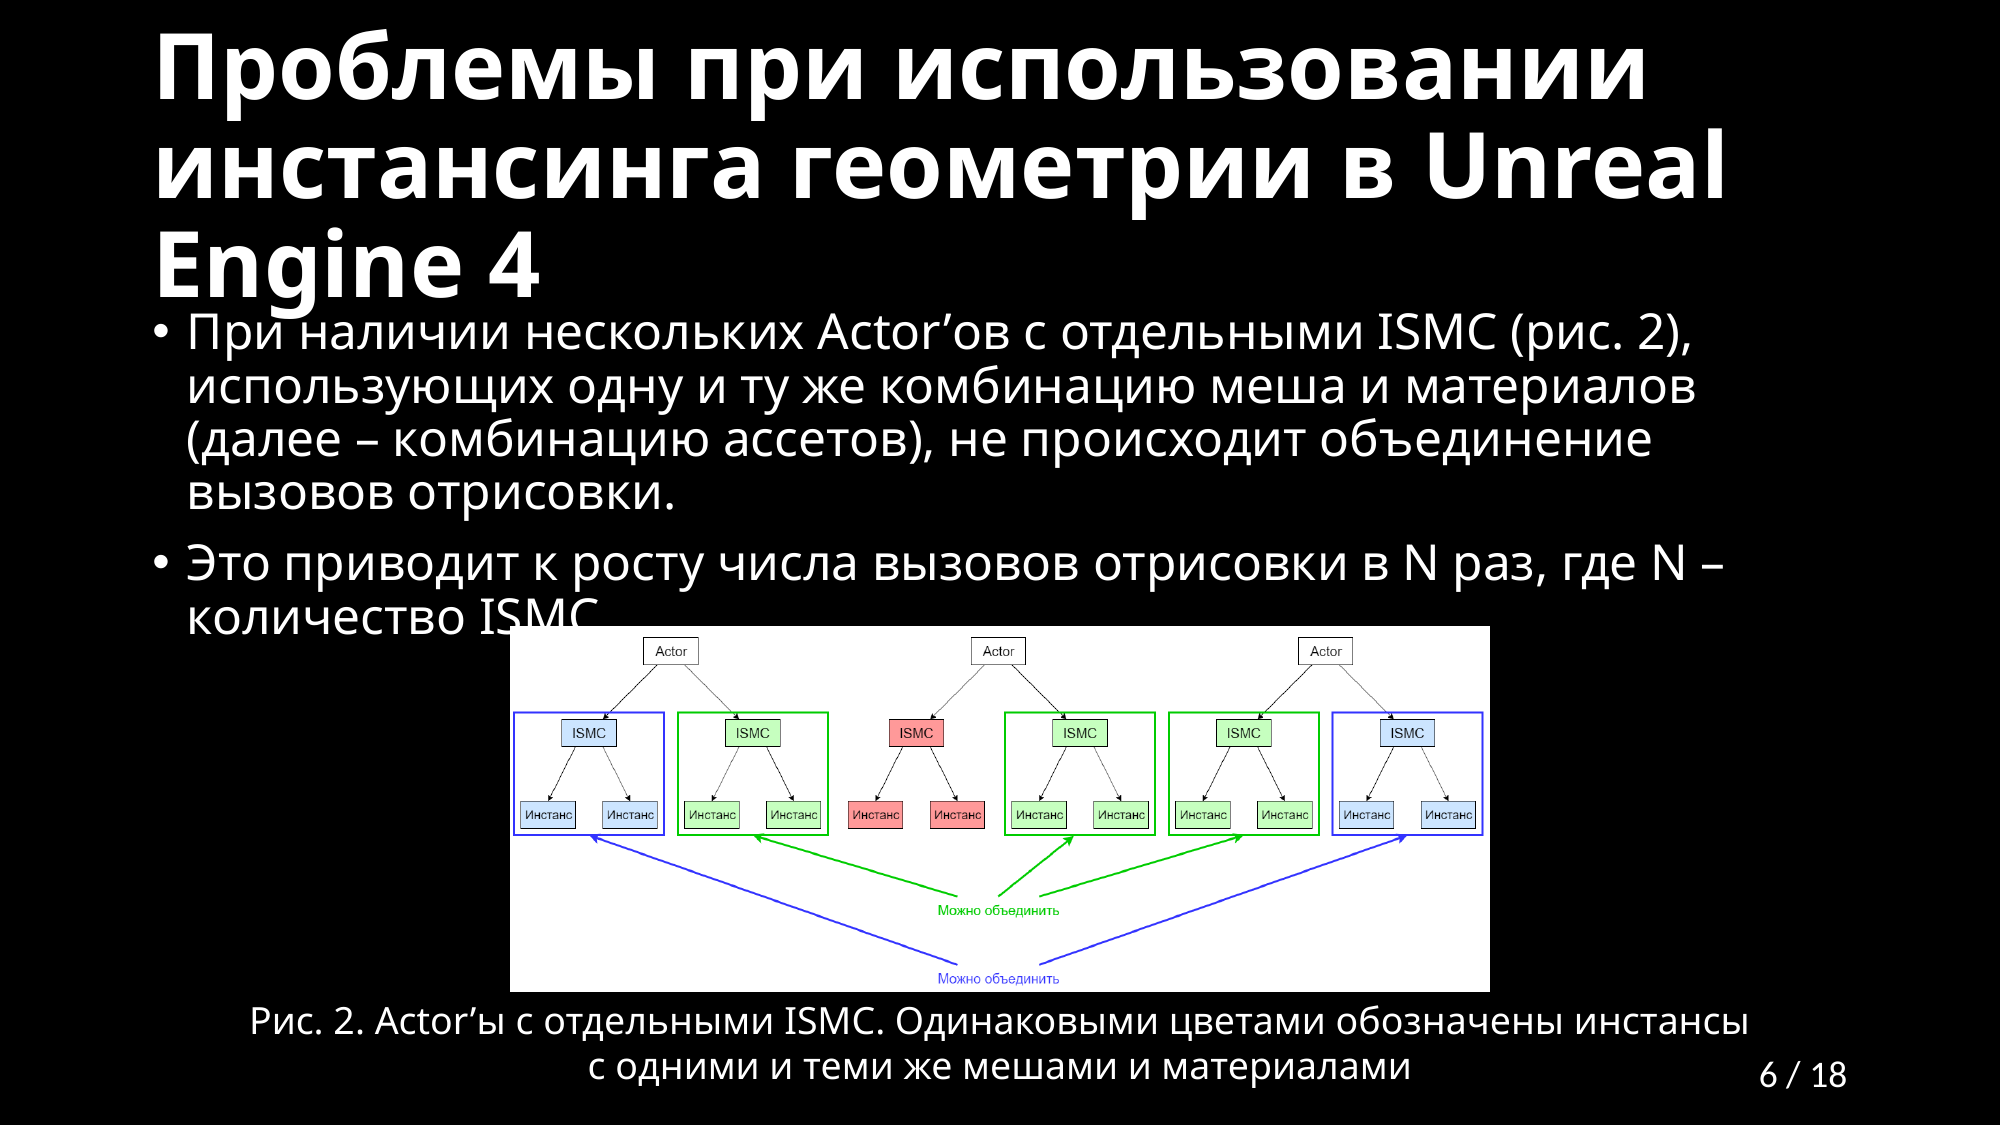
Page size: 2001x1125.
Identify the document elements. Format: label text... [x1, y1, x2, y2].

slide_number 6 / 18 [1412, 1042, 1863, 1103]
title Проблемы при использовании инстансинга геометрии в Unreal Engine 4 [137, 59, 1863, 278]
list При наличии нескольких Actor’ов с отдельными ISMC (рис. 2), использующих одну и ту же комбинацию меша и материалов (далее – комбинацию ассетов), не происходит объединение вызовов отрисовки. Это приводит к росту числа вызовов отрисовки в N раз, где N – количество ISMC. [137, 299, 1863, 655]
picture [510, 626, 1490, 992]
text_box Рис. 2. Actor’ы с отдельными ISMC. Одинаковыми цветами обозначены инстансы с одними и теми же мешами и материалами [228, 989, 1772, 1095]
